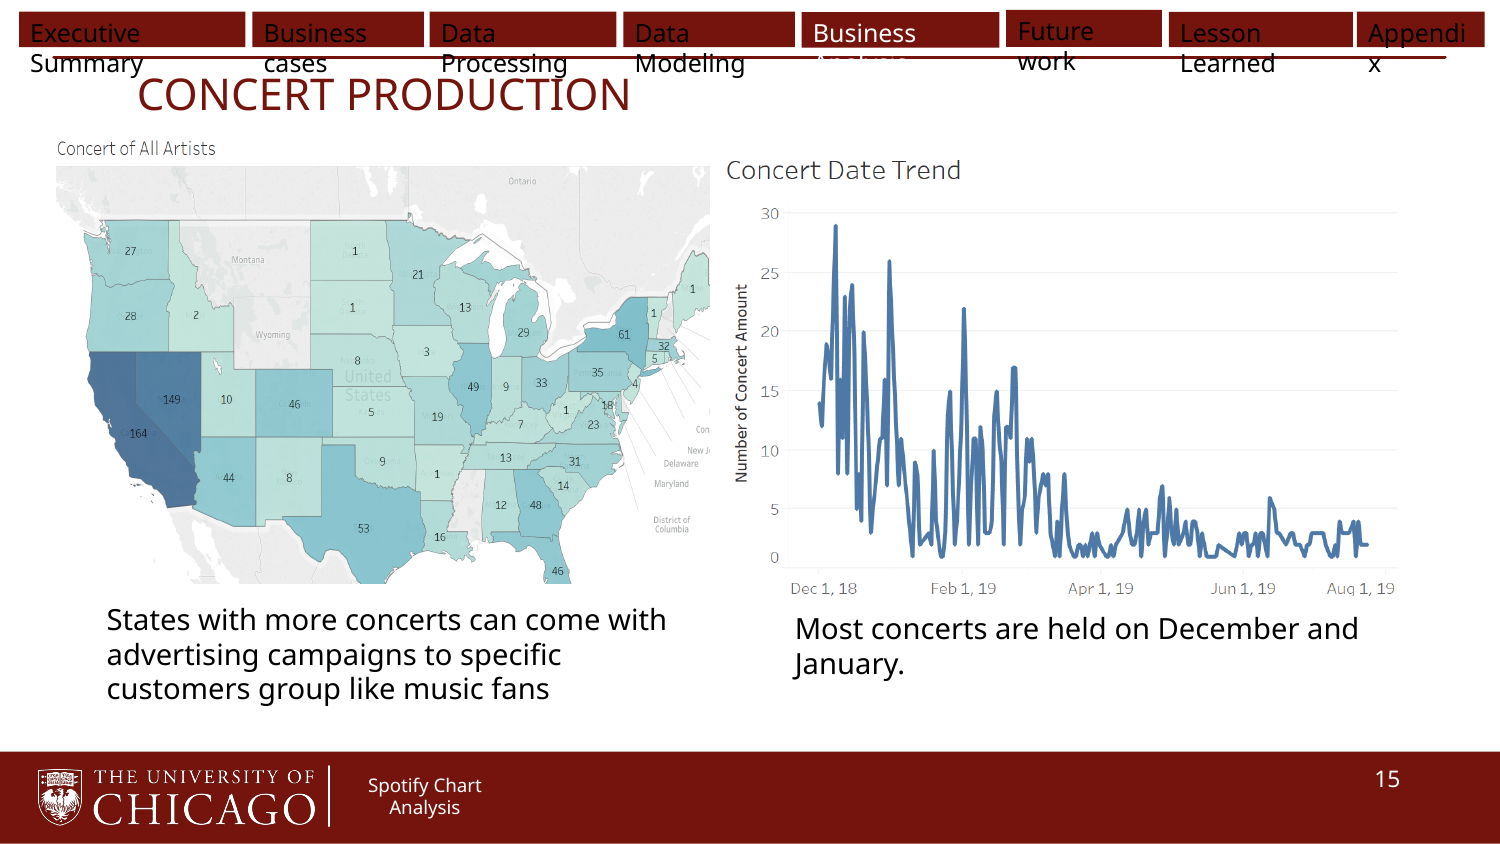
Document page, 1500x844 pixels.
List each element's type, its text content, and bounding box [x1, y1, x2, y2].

text_box Most concerts are held on December and January. [783, 604, 1389, 650]
picture [38, 769, 315, 826]
text_box States with more concerts can come with advertising campaigns to specific customers group like music fans [95, 595, 690, 743]
text_box CONCERT PRODUCTION [125, 62, 659, 126]
picture [56, 137, 1467, 596]
slide_number ‹#› [1345, 757, 1413, 803]
